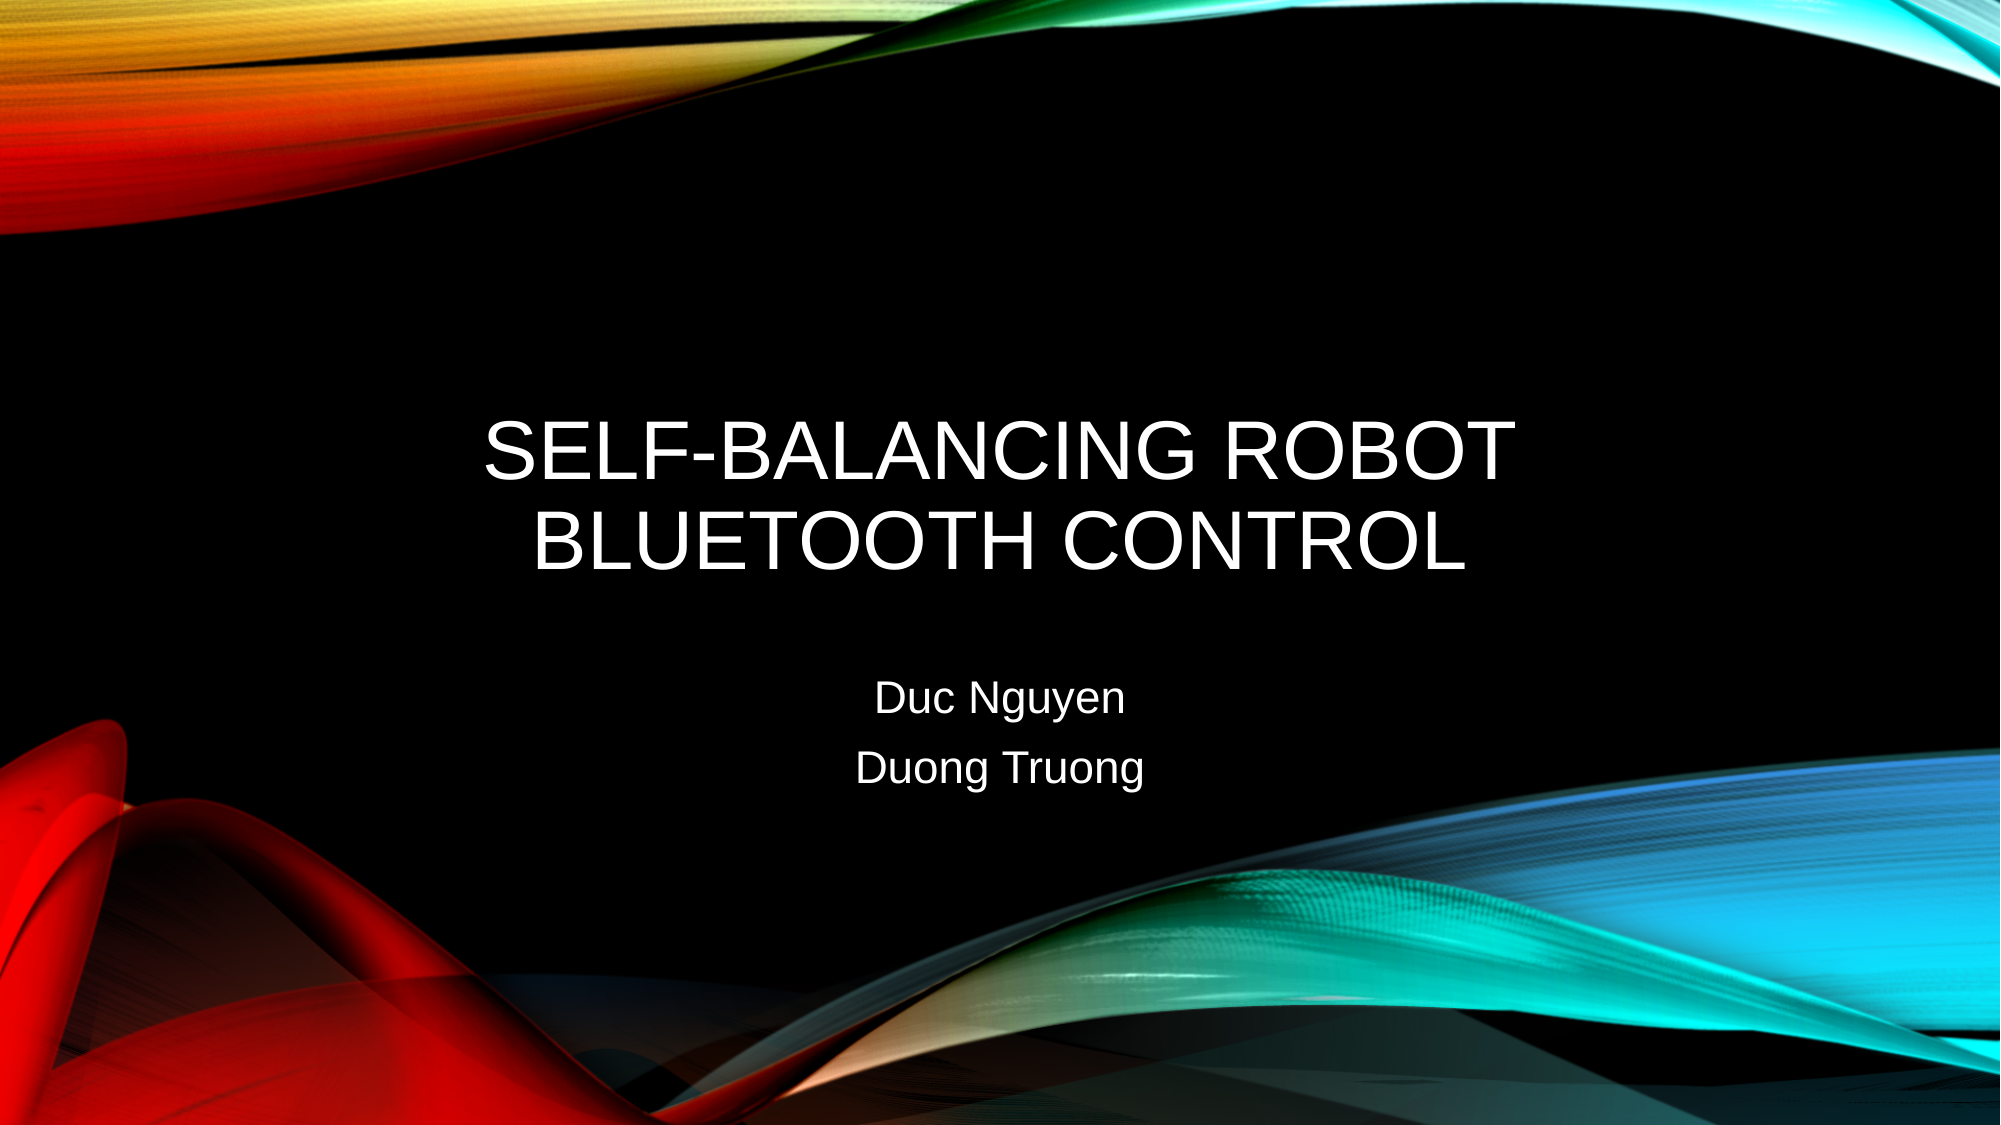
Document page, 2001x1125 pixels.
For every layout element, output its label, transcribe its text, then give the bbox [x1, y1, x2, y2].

picture [0, 717, 2000, 1125]
subtitle Duc Nguyen Duong Truong [225, 595, 1775, 843]
picture [0, 0, 2000, 237]
title self-balancing robot Bluetooth control [225, 295, 1775, 595]
